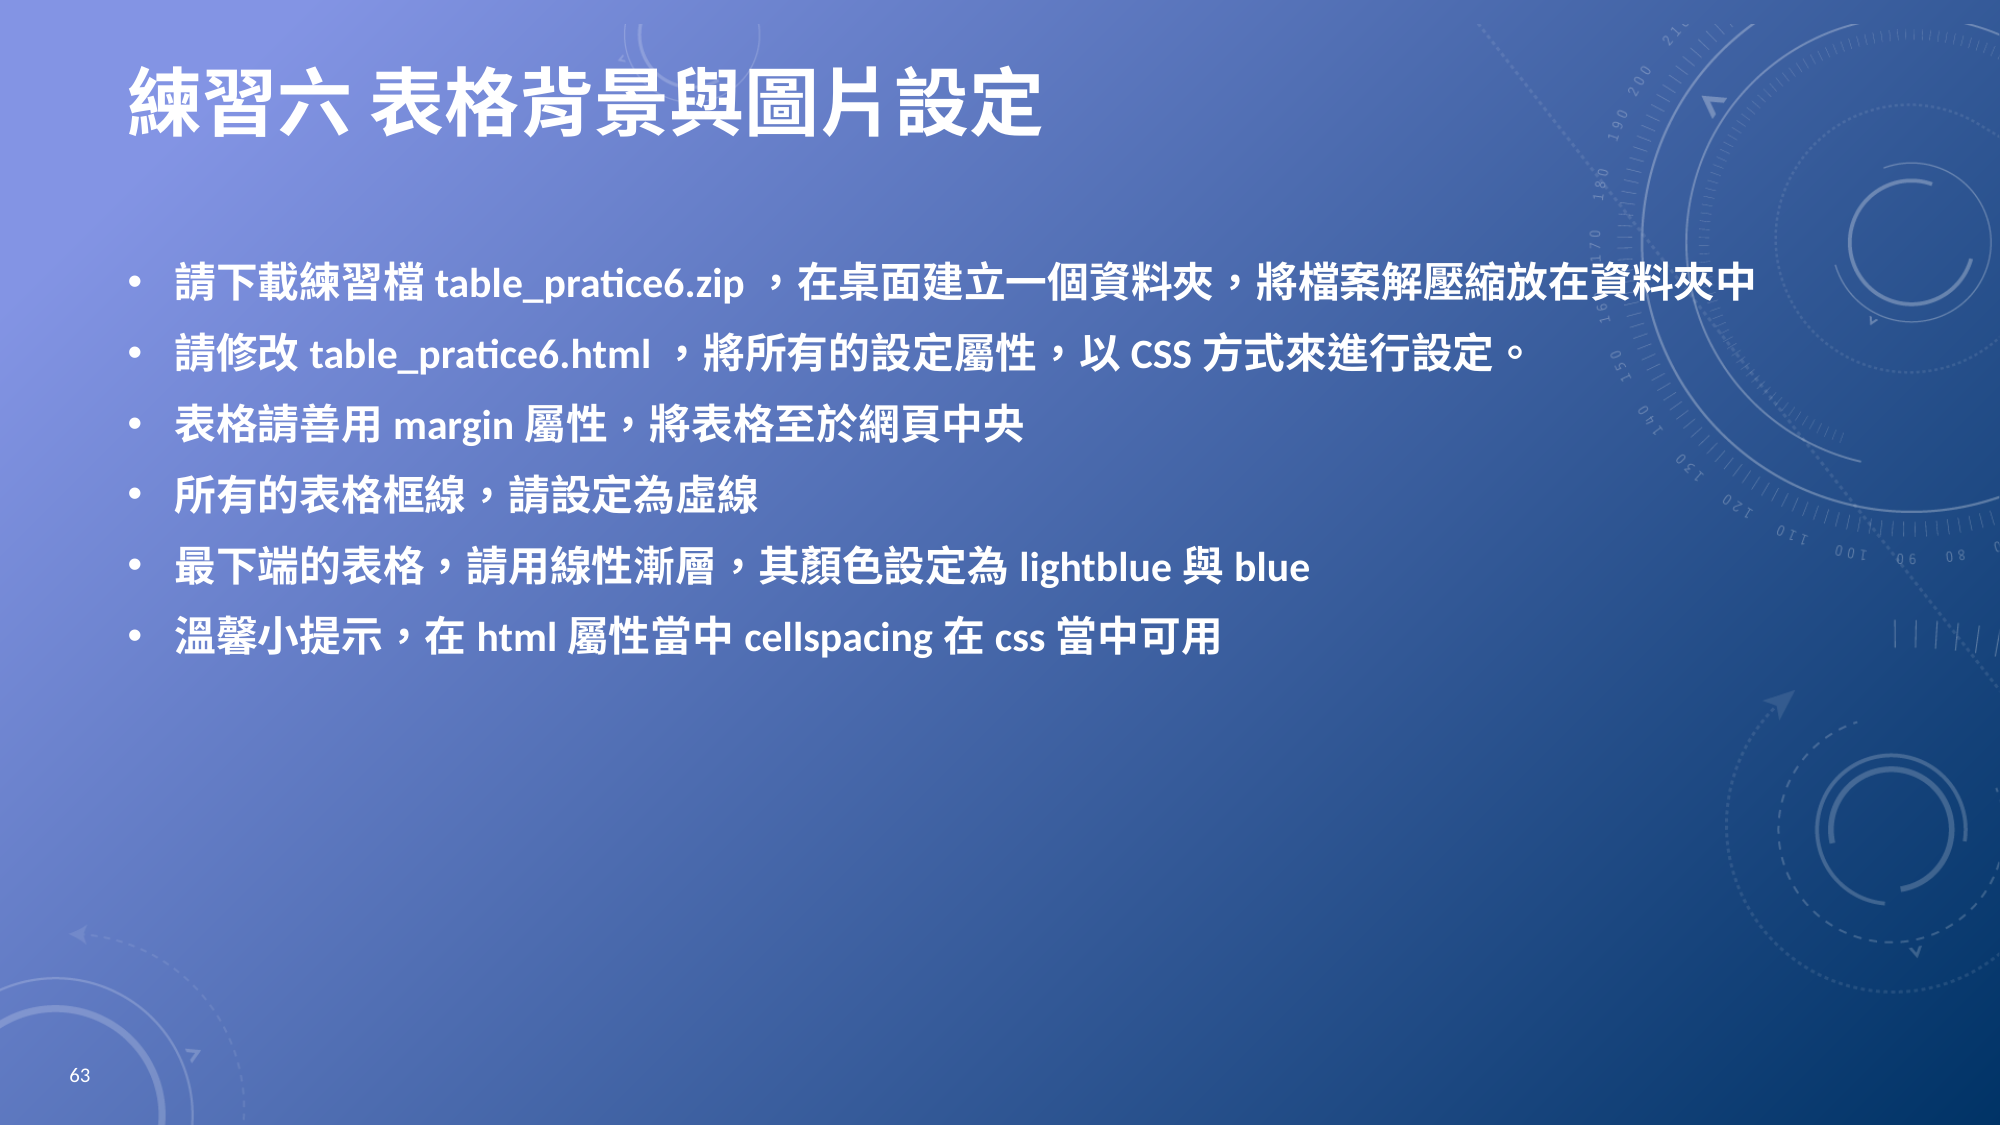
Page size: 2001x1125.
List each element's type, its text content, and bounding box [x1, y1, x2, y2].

slide_number 63 [14, 1043, 106, 1106]
picture [0, 24, 2000, 1125]
list 請下載練習檔table_pratice6.zip，在桌面建立一個資料夾，將檔案解壓縮放在資料夾中 請修改table_pratice6.html，將所有的設定屬性，以CSS方式來進行設定。 表格請善用margin屬性，將表格至於網頁中央 所有的表格框線，請設定為虛線 最下端的表格，請用線性漸層，其顏色設定為lightblue與blue 溫馨小提示，在html屬性當中cellspacing在css當中可用 [112, 248, 1775, 950]
title 練習六 表格背景與圖片設定 [112, 24, 1775, 177]
